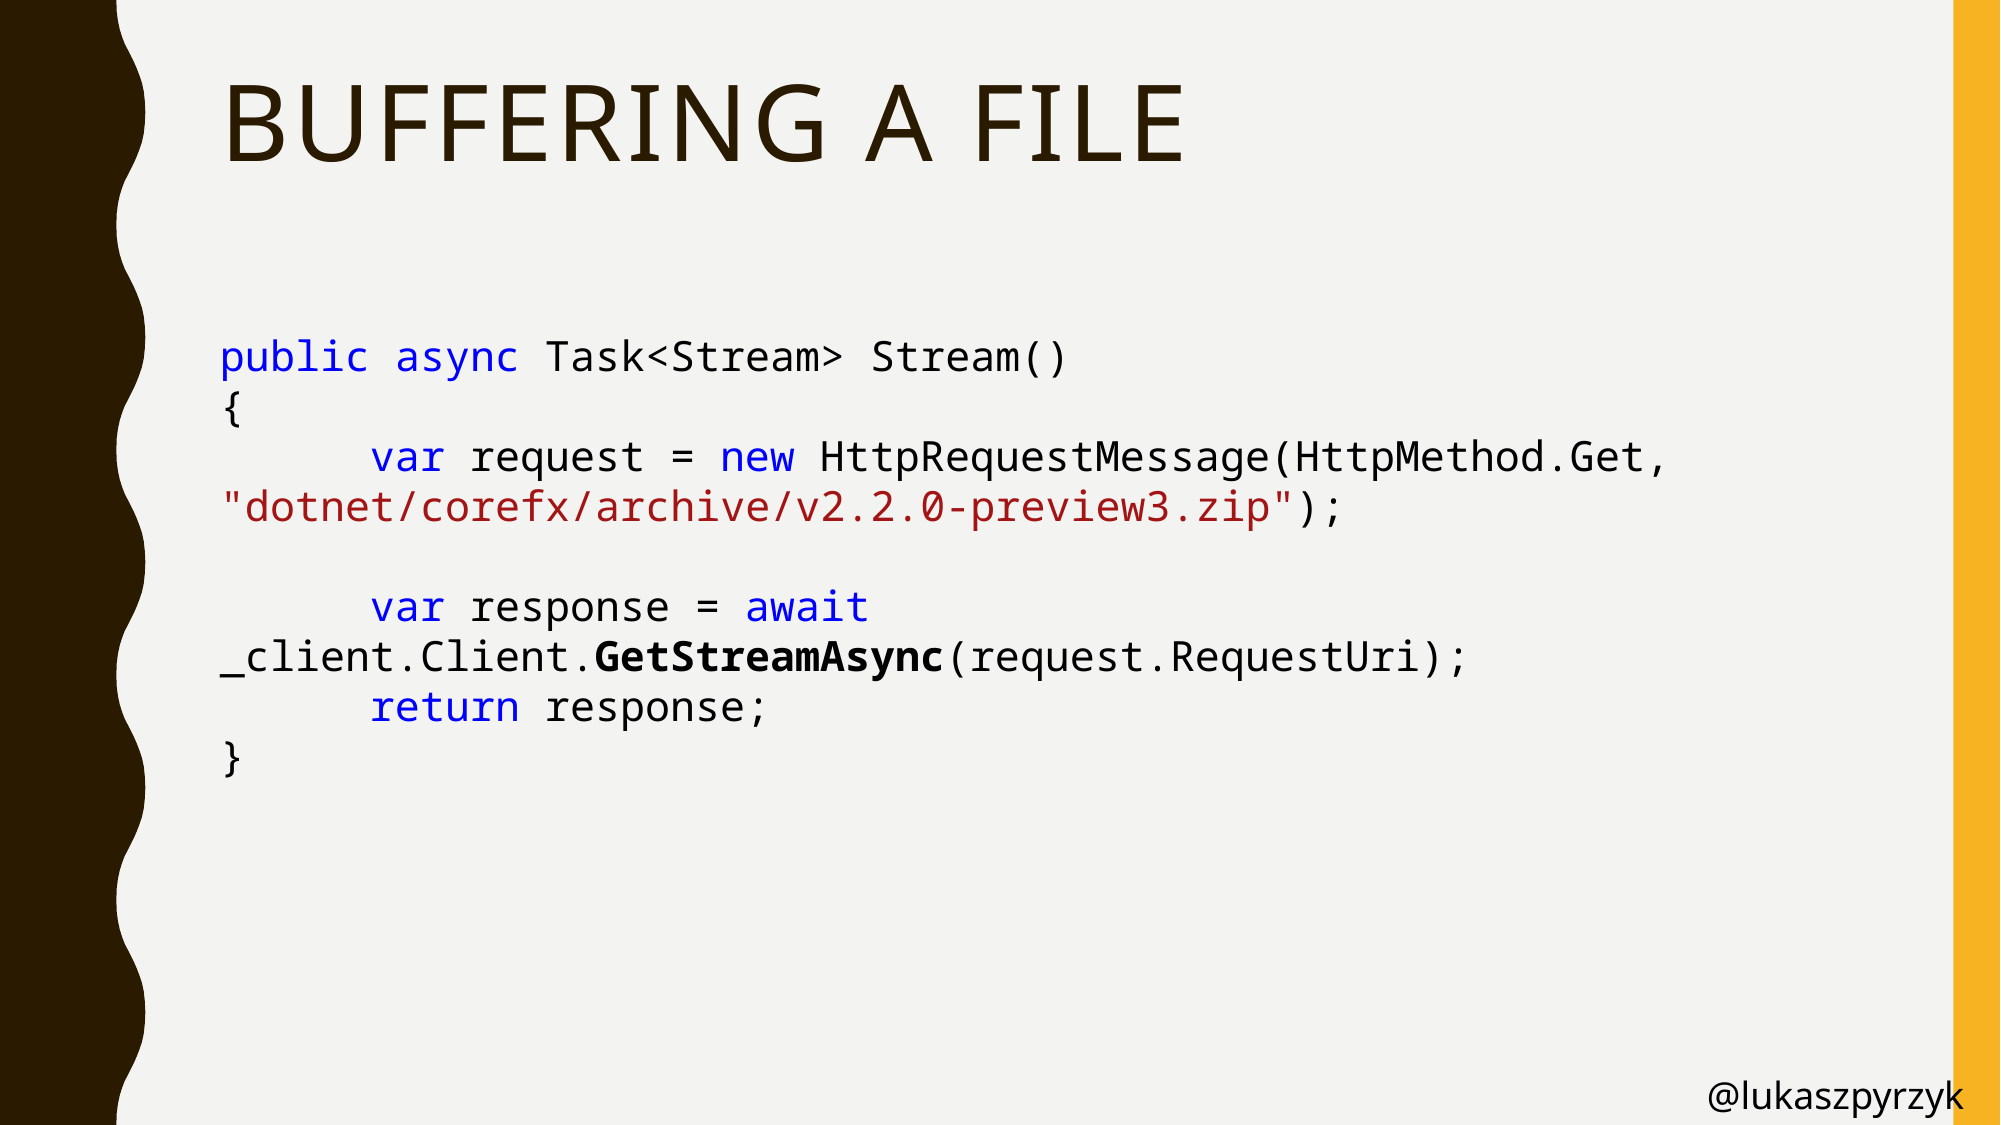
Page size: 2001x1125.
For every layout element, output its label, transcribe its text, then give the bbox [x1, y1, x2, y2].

title Buffering a file [205, 62, 1875, 308]
text_box public async Task<Stream> Stream() { var request = new HttpRequestMessage(HttpMethod.Get, "dotnet/corefx/archive/v2.2.0-preview3.zip"); var response = await _client.Client.GetStreamAsync(request.RequestUri); return response; } [205, 322, 1819, 788]
text_box @lukaszpyrzyk [1692, 1064, 2000, 1125]
